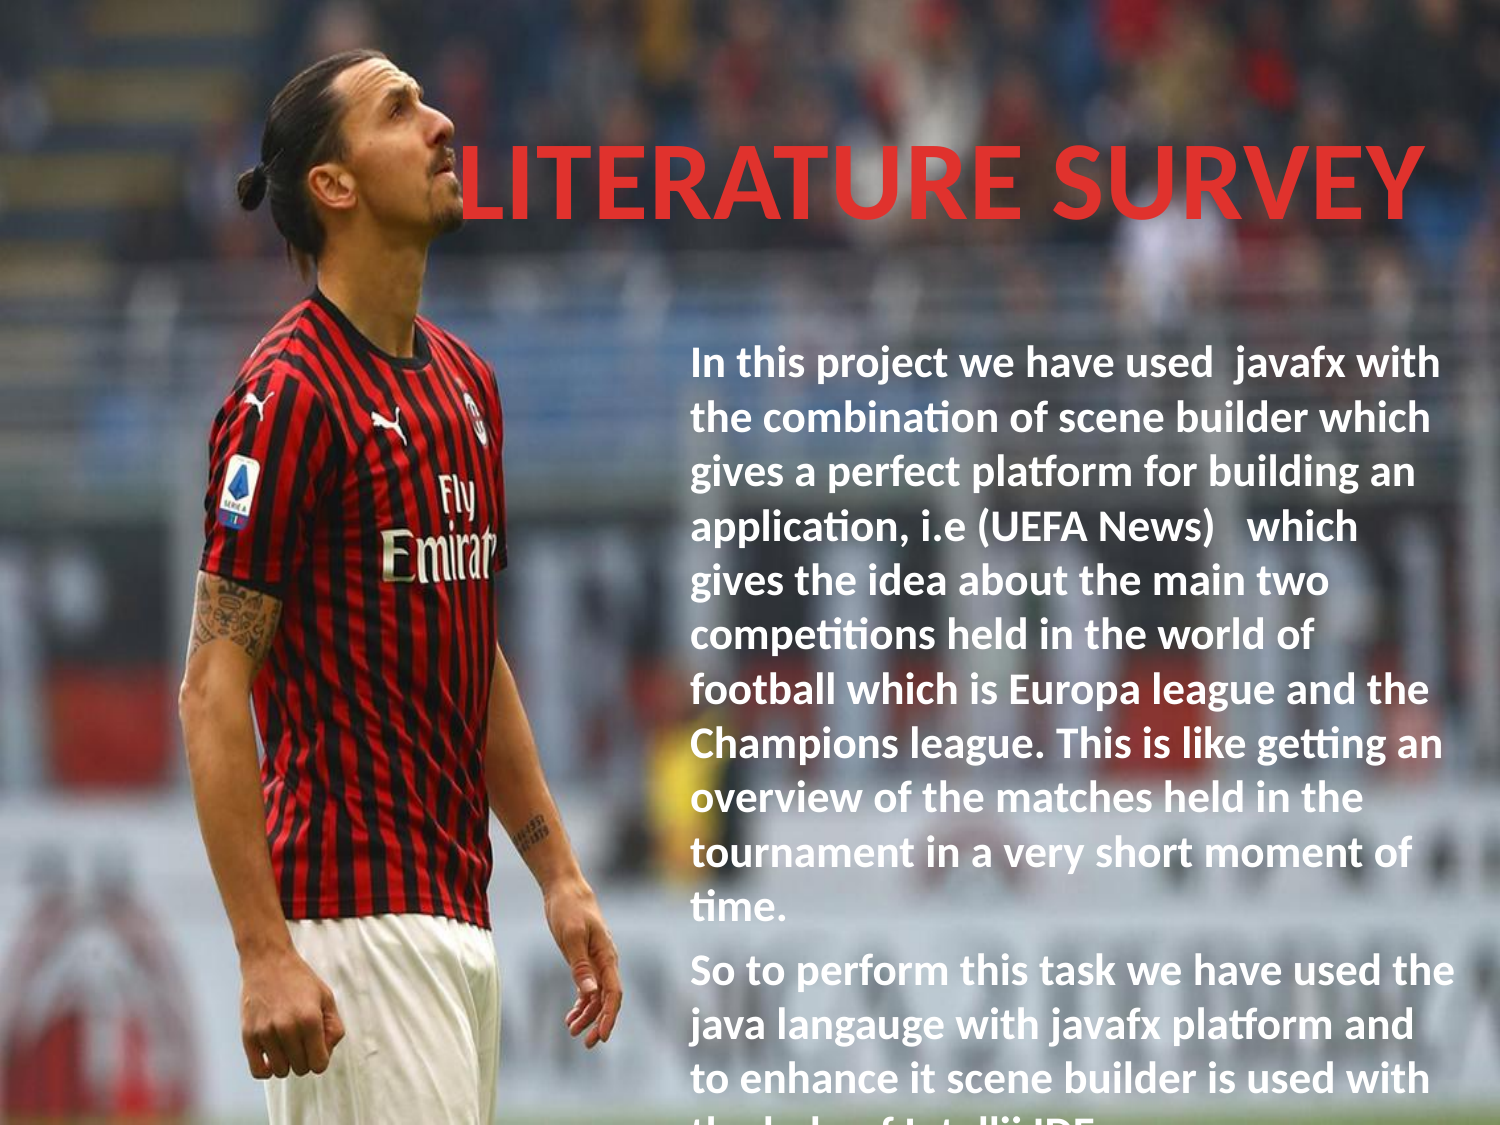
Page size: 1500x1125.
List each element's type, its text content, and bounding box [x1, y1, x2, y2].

list In this project we have used javafx with the combination of scene builder which gives a perfect platform for building an application, i.e (UEFA News) which gives the idea about the main two competitions held in the world of football which is Europa league and the Champions league. This is like getting an overview of the matches held in the tournament in a very short moment of time. So to perform this task we have used the java langauge with javafx platform and to enhance it scene builder is used with the help of Intellij IDE . [675, 324, 1475, 1125]
picture [0, 0, 1500, 1125]
text_box LITERATURE SURVEY [442, 99, 1443, 250]
